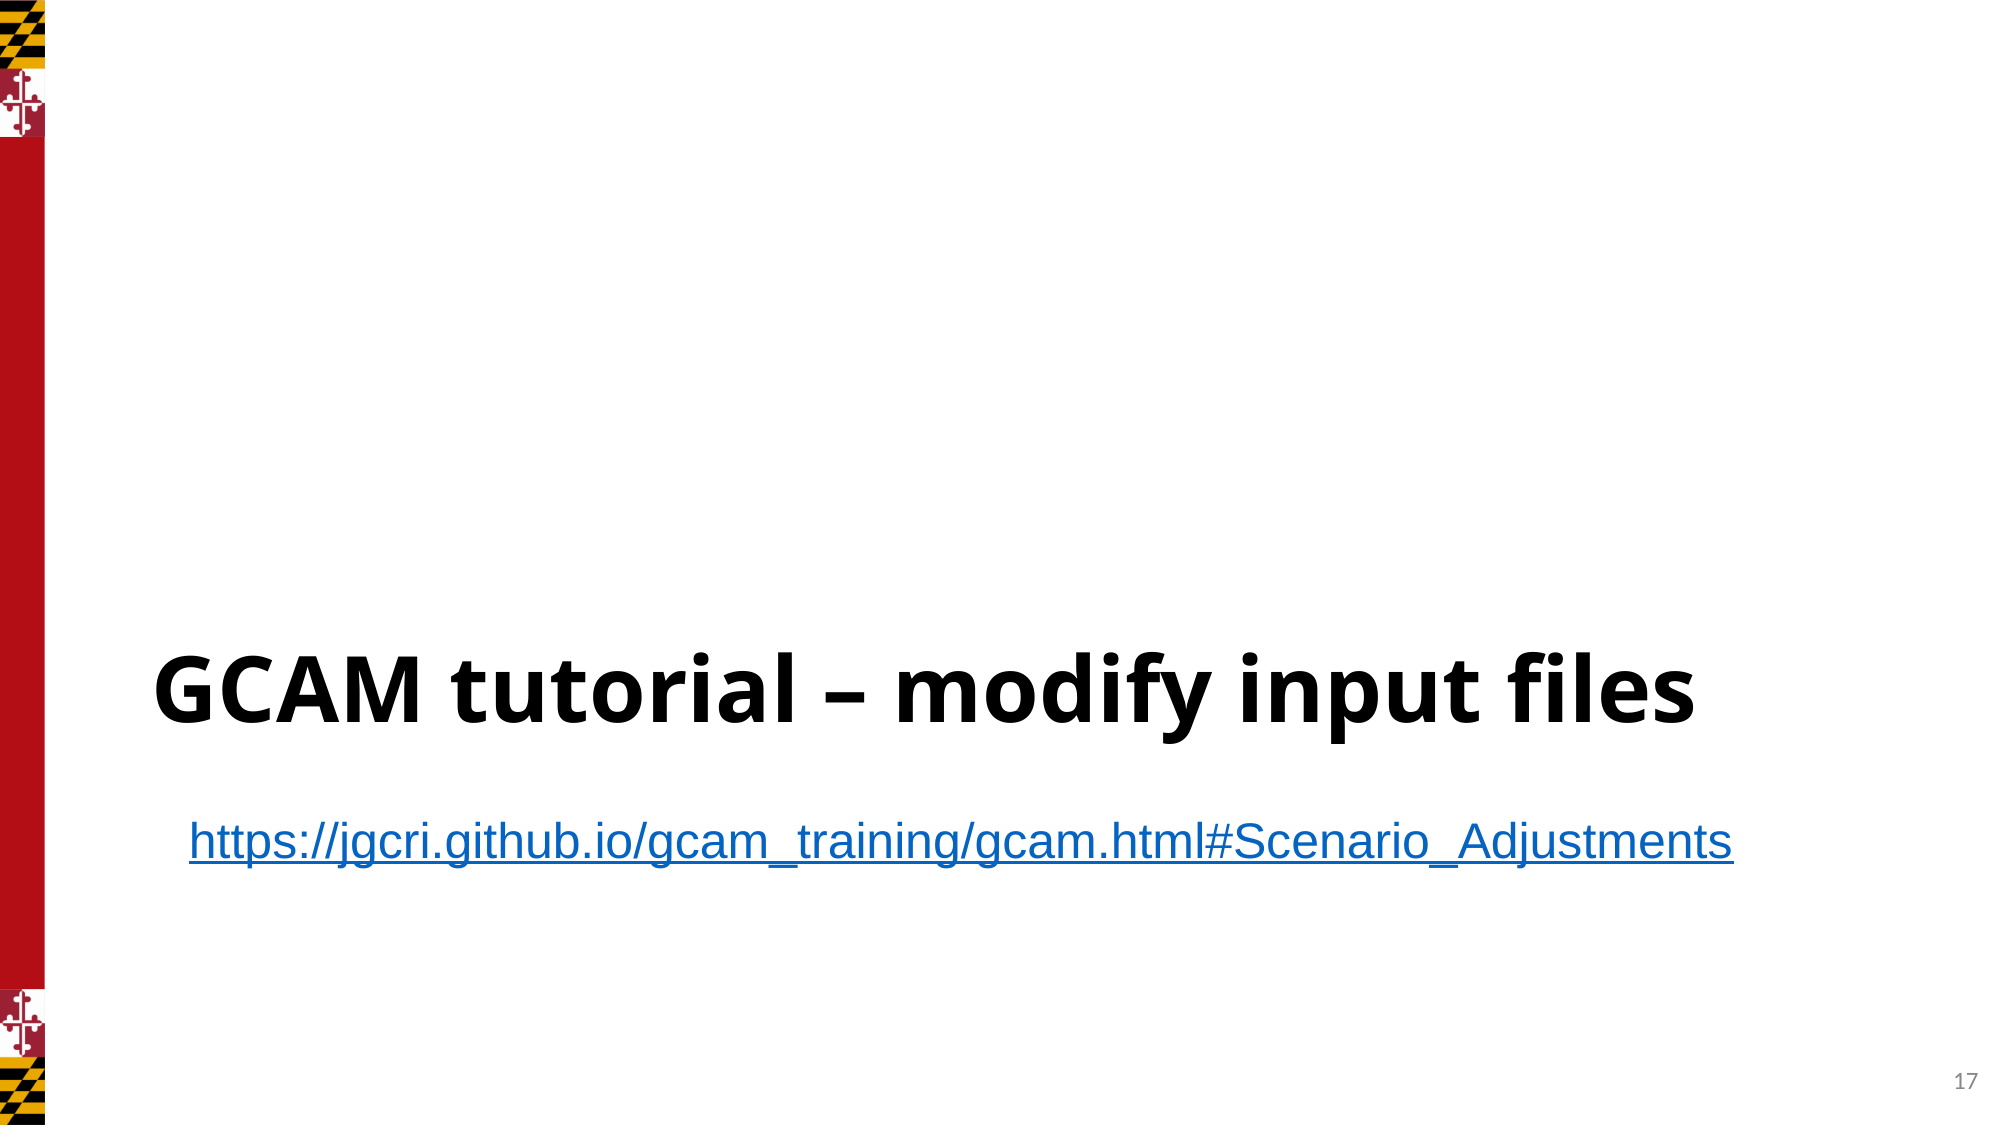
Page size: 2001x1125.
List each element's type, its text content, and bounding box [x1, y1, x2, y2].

picture [0, 1, 45, 137]
picture [0, 990, 45, 1125]
list https://jgcri.github.io/gcam_training/gcam.html#Scenario_Adjustments [136, 807, 1862, 999]
title GCAM tutorial – modify input files [136, 280, 1862, 749]
